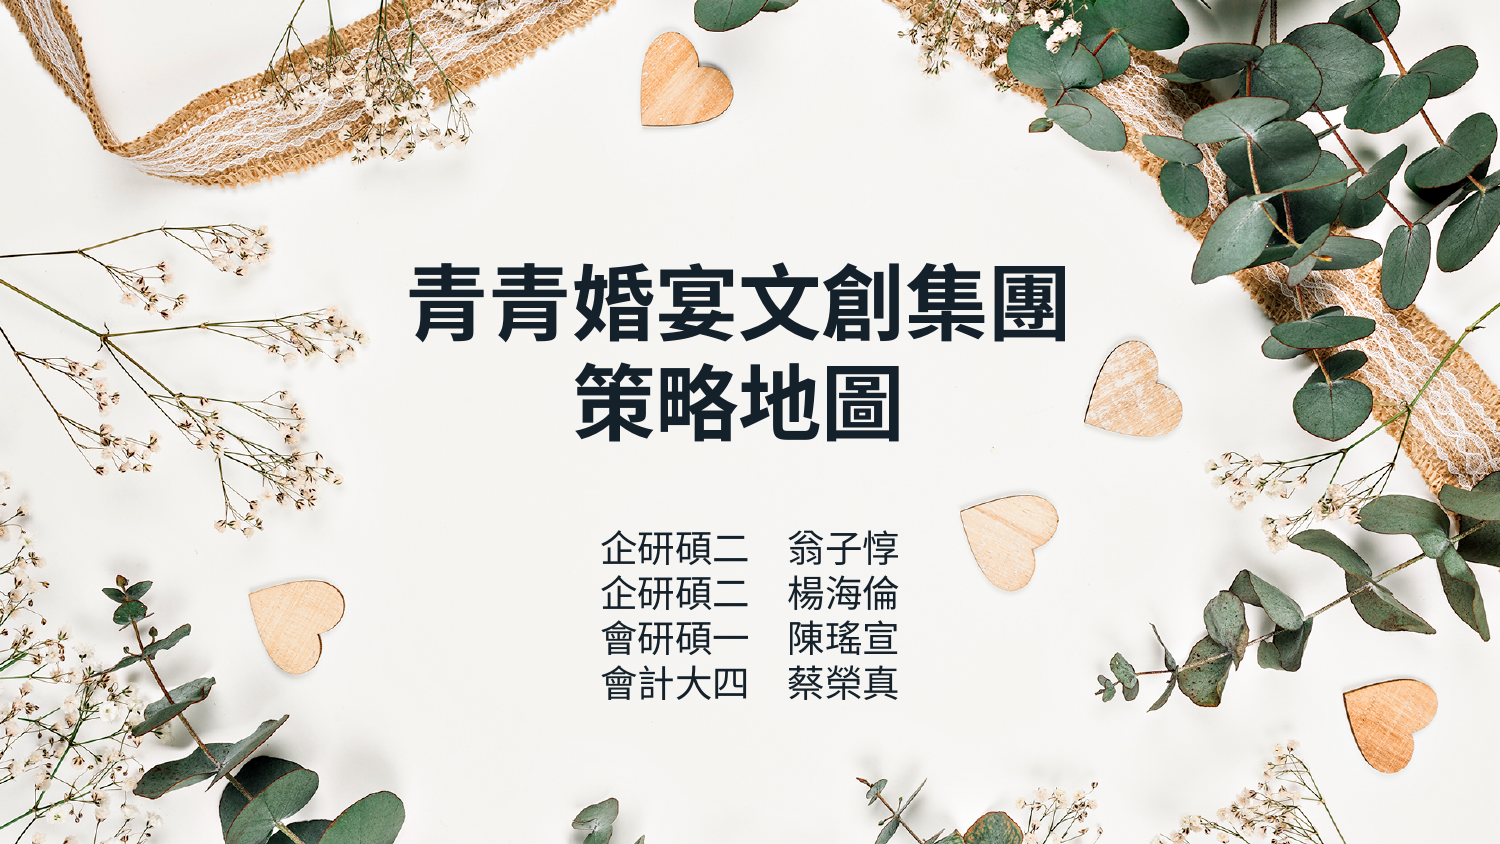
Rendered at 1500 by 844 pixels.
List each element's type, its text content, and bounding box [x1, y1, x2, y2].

picture [0, 0, 1500, 844]
subtitle 企研碩二 翁子惇 企研碩二 楊海倫 會研碩一 陳瑤宣 會計大四 蔡榮真 [482, 510, 1018, 691]
title 青青婚宴文創集團 策略地圖 [255, 226, 1223, 466]
